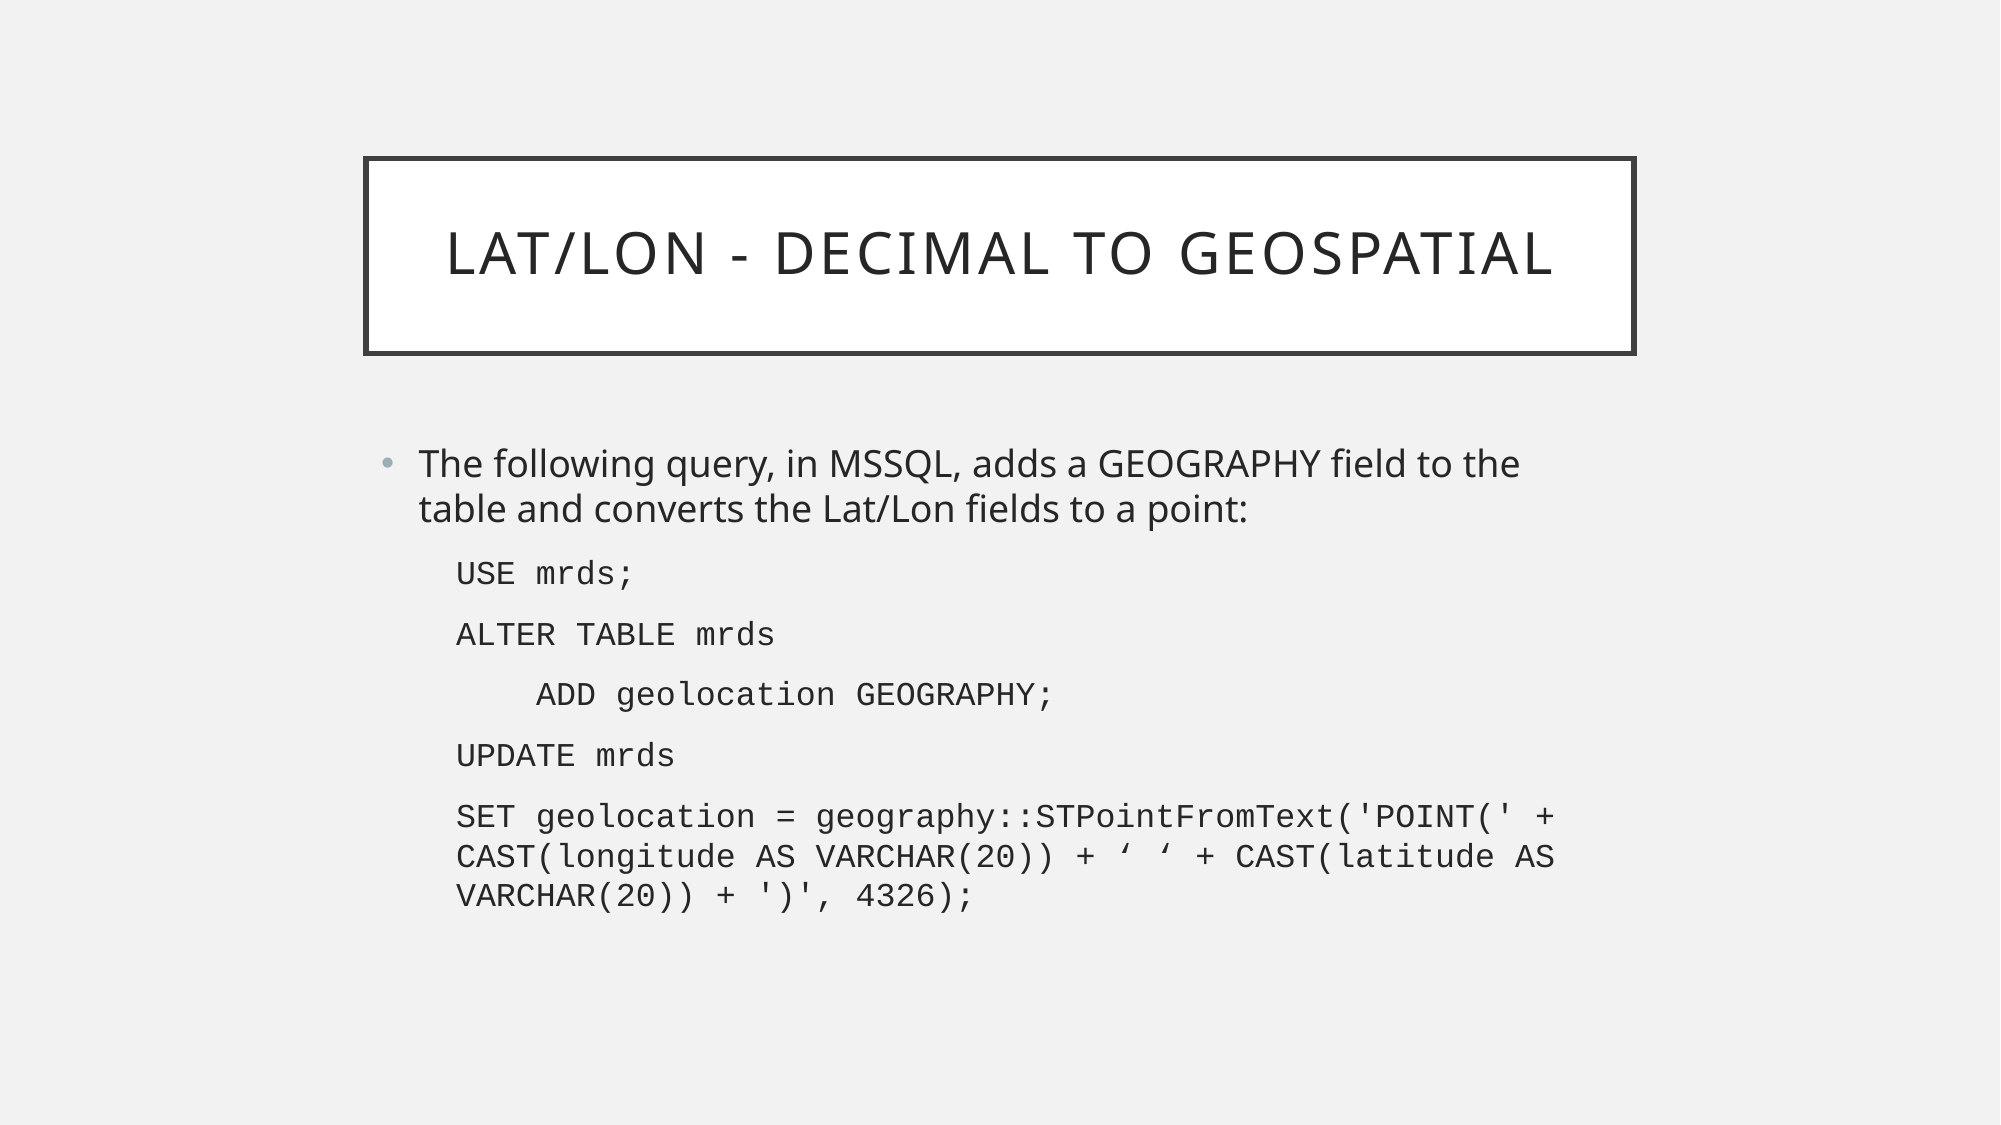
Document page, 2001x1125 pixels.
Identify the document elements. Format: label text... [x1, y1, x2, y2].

title Lat/Lon - Decimal to GEOSPATIAL [363, 156, 1637, 356]
list The following query, in MSSQL, adds a GEOGRAPHY field to the table and converts the Lat/Lon fields to a point: USE mrds; ALTER TABLE mrds ADD geolocation GEOGRAPHY; UPDATE mrds SET geolocation = geography::STPointFromText('POINT(' + CAST(longitude AS VARCHAR(20)) + ‘ ‘ + CAST(latitude AS VARCHAR(20)) + ')', 4326); [366, 432, 1634, 942]
